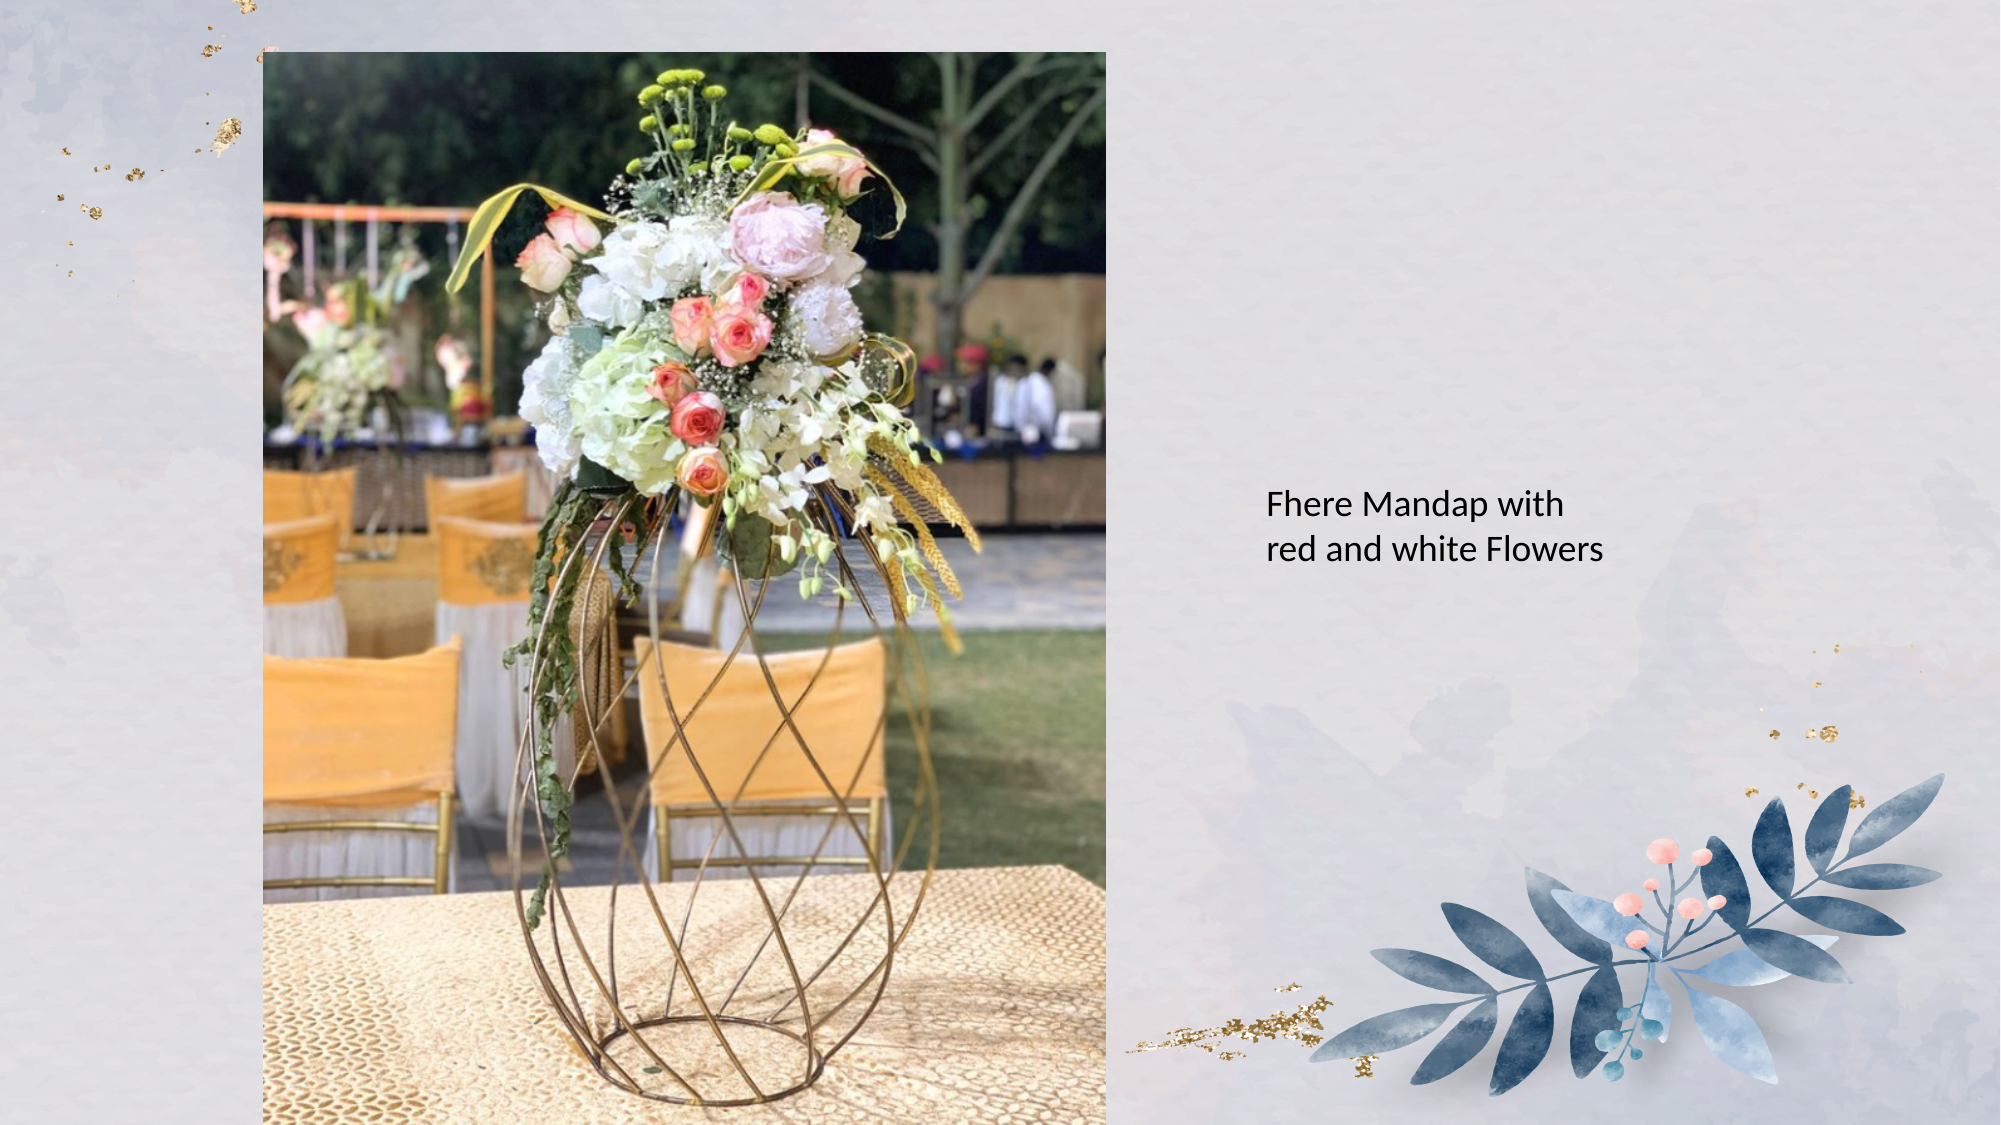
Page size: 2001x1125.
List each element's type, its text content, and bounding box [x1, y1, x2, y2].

text_box Fhere Mandap with red and white Flowers [1251, 472, 1630, 577]
picture [0, 0, 2001, 1125]
